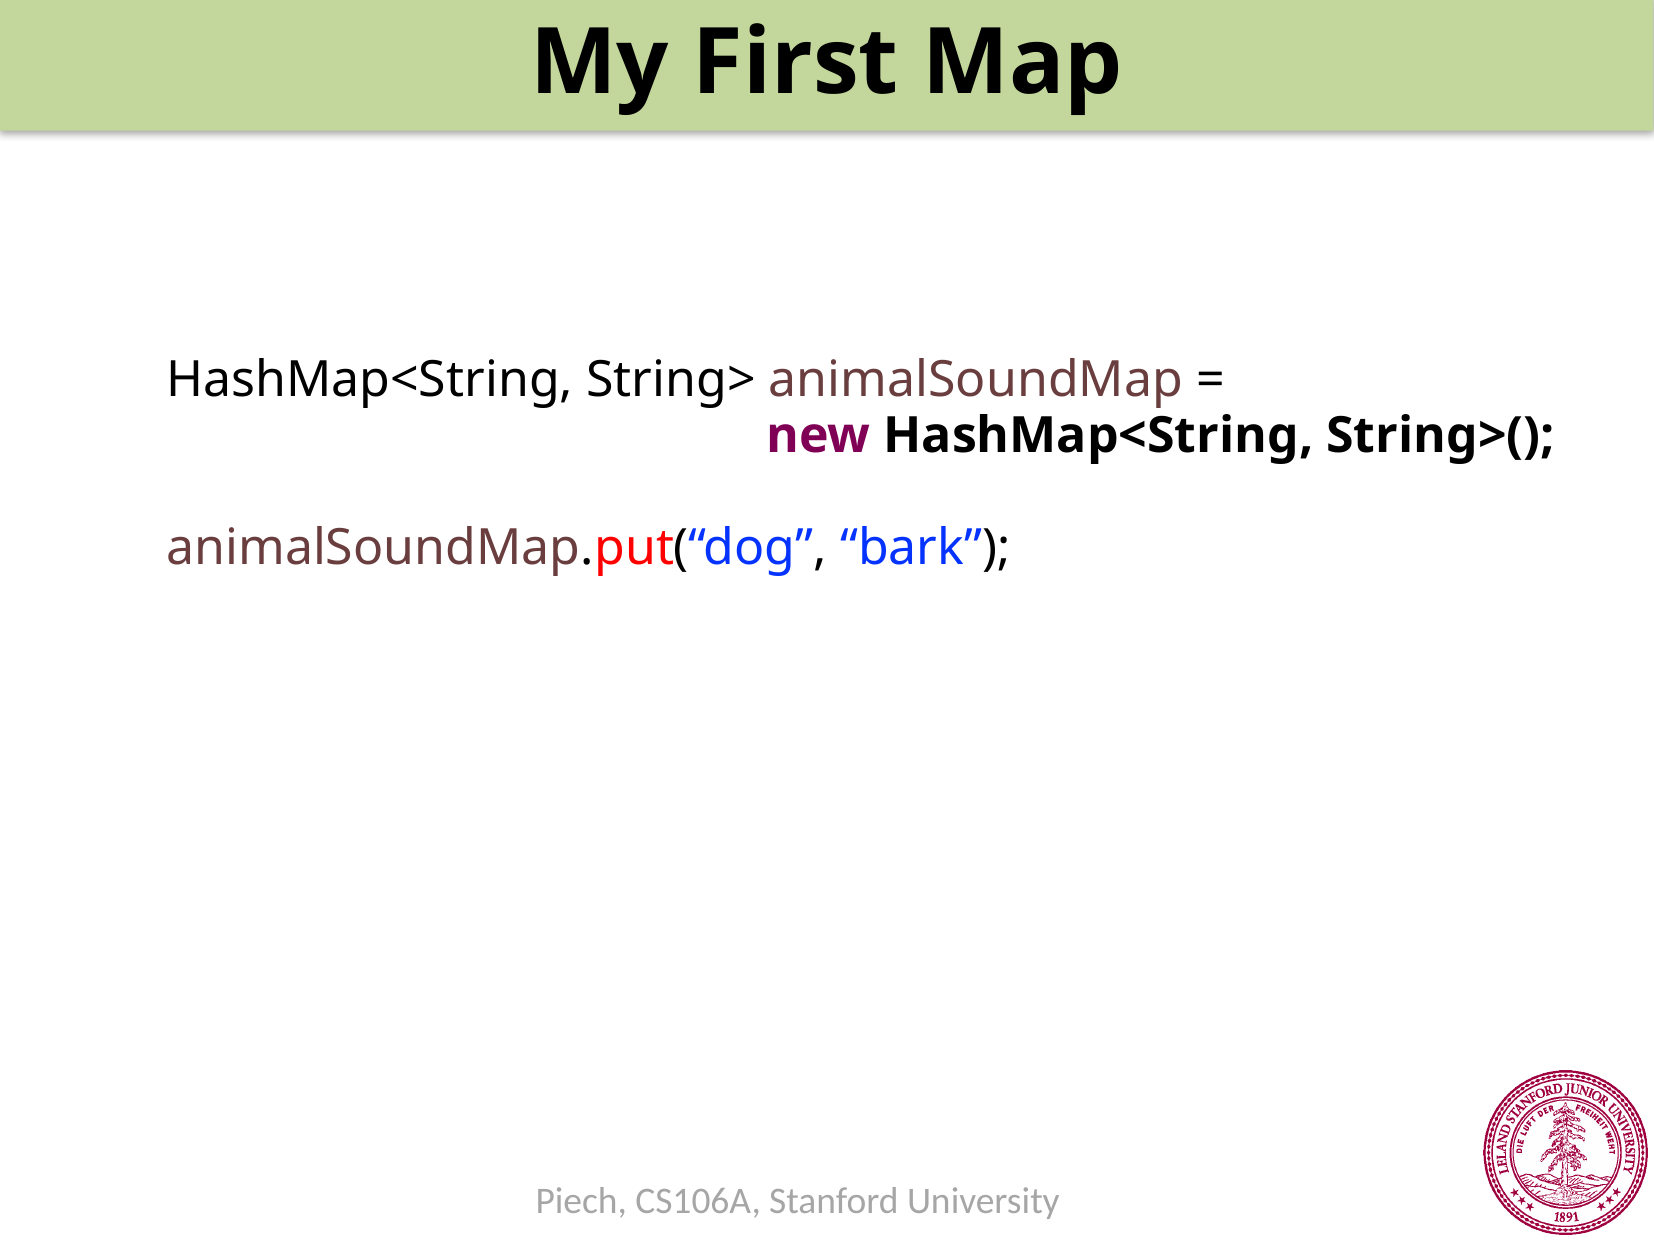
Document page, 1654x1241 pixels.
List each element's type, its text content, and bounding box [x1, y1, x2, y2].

text_box My First Map [0, 0, 1654, 134]
picture [1483, 1070, 1648, 1235]
text_box HashMap<String, String> animalSoundMap = new HashMap<String, String>(); animalSoundMap.put(“dog”, “bark”); [151, 345, 1654, 583]
